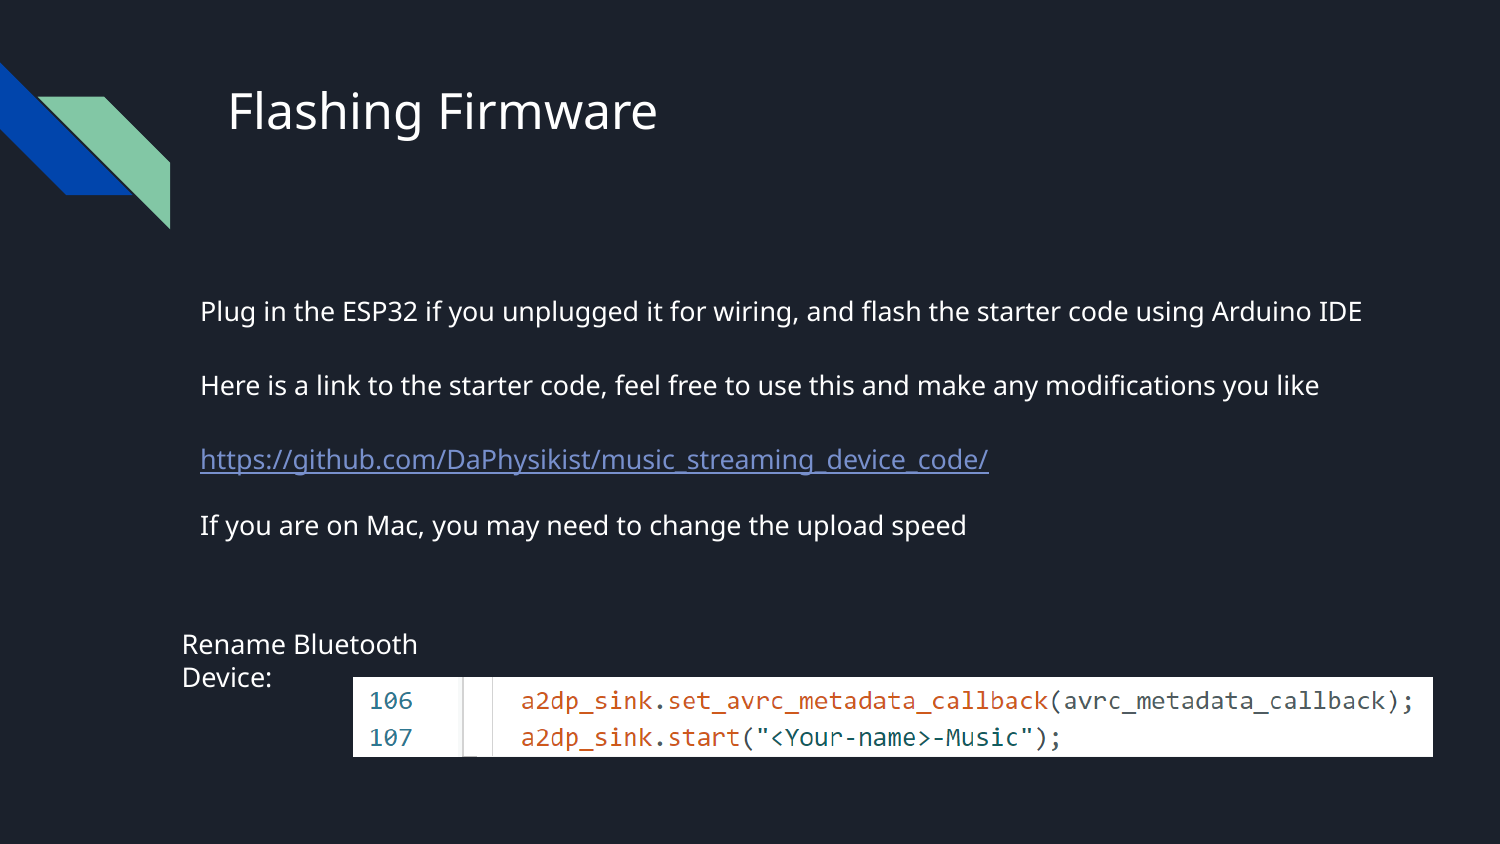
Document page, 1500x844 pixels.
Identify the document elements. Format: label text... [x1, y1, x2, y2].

text_box Rename Bluetooth Device: [166, 612, 520, 678]
picture [352, 676, 1434, 757]
list Plug in the ESP32 if you unplugged it for wiring, and flash the starter code using Arduino IDE Here is a link to the starter code, feel free to use this and make any modifications you like https://github.com/DaPhysikist/music_streaming_device_code/ If you are on Mac, you may need to change the upload speed [185, 275, 1384, 563]
title Flashing Firmware [212, 64, 1368, 215]
